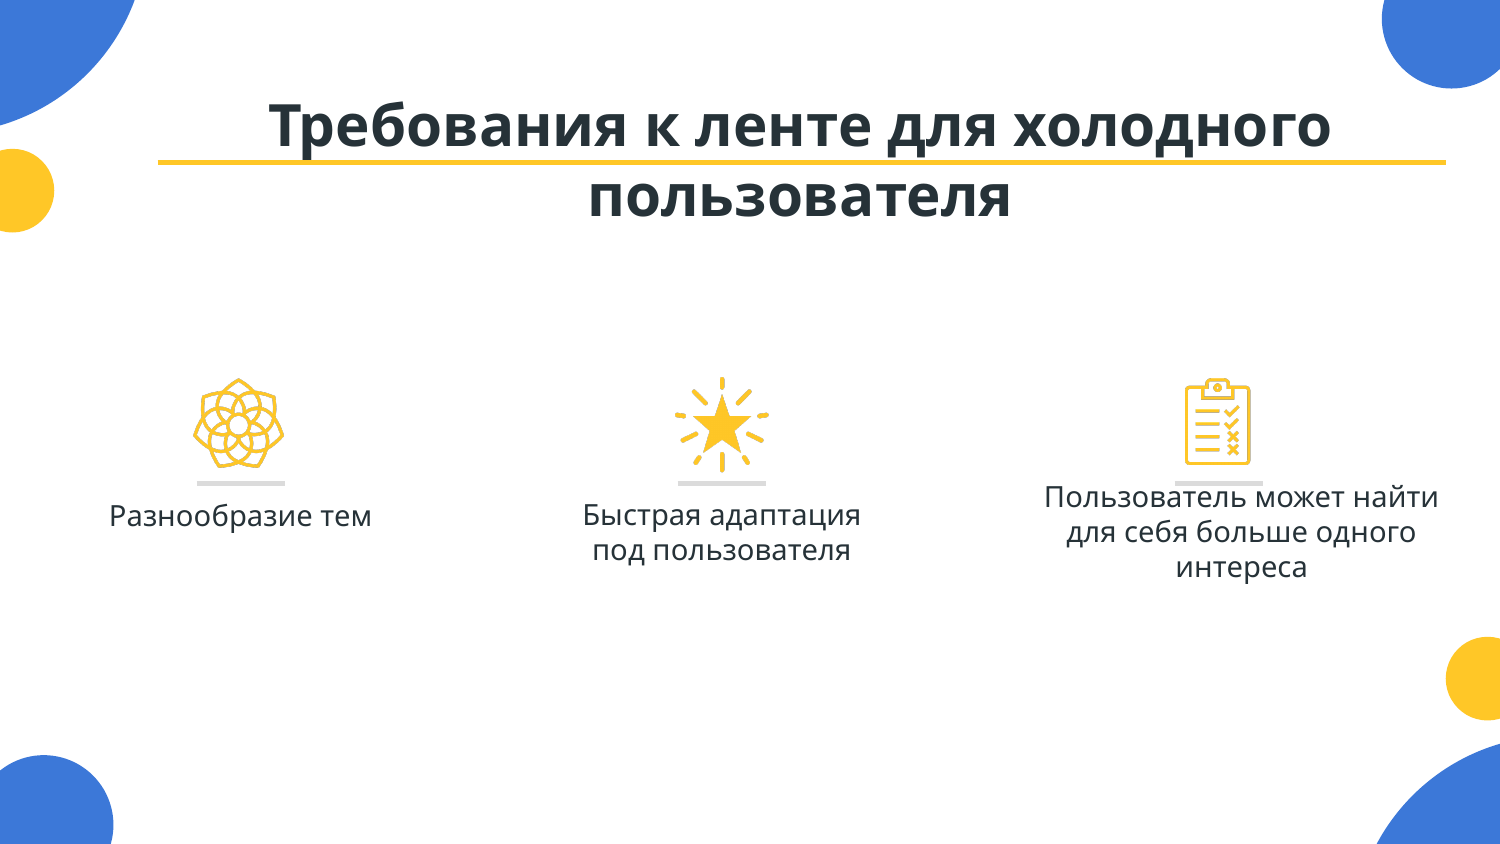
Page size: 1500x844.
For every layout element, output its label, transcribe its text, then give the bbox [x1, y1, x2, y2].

subtitle Быстрая адаптация под пользователя [538, 488, 906, 574]
subtitle Разнообразие тем [67, 491, 415, 540]
picture [1166, 370, 1269, 473]
subtitle Пользователь может найти для себя больше одного интереса [1001, 488, 1483, 574]
picture [185, 370, 291, 476]
title Требования к ленте для холодного пользователя [118, 72, 1483, 167]
picture [668, 370, 777, 479]
